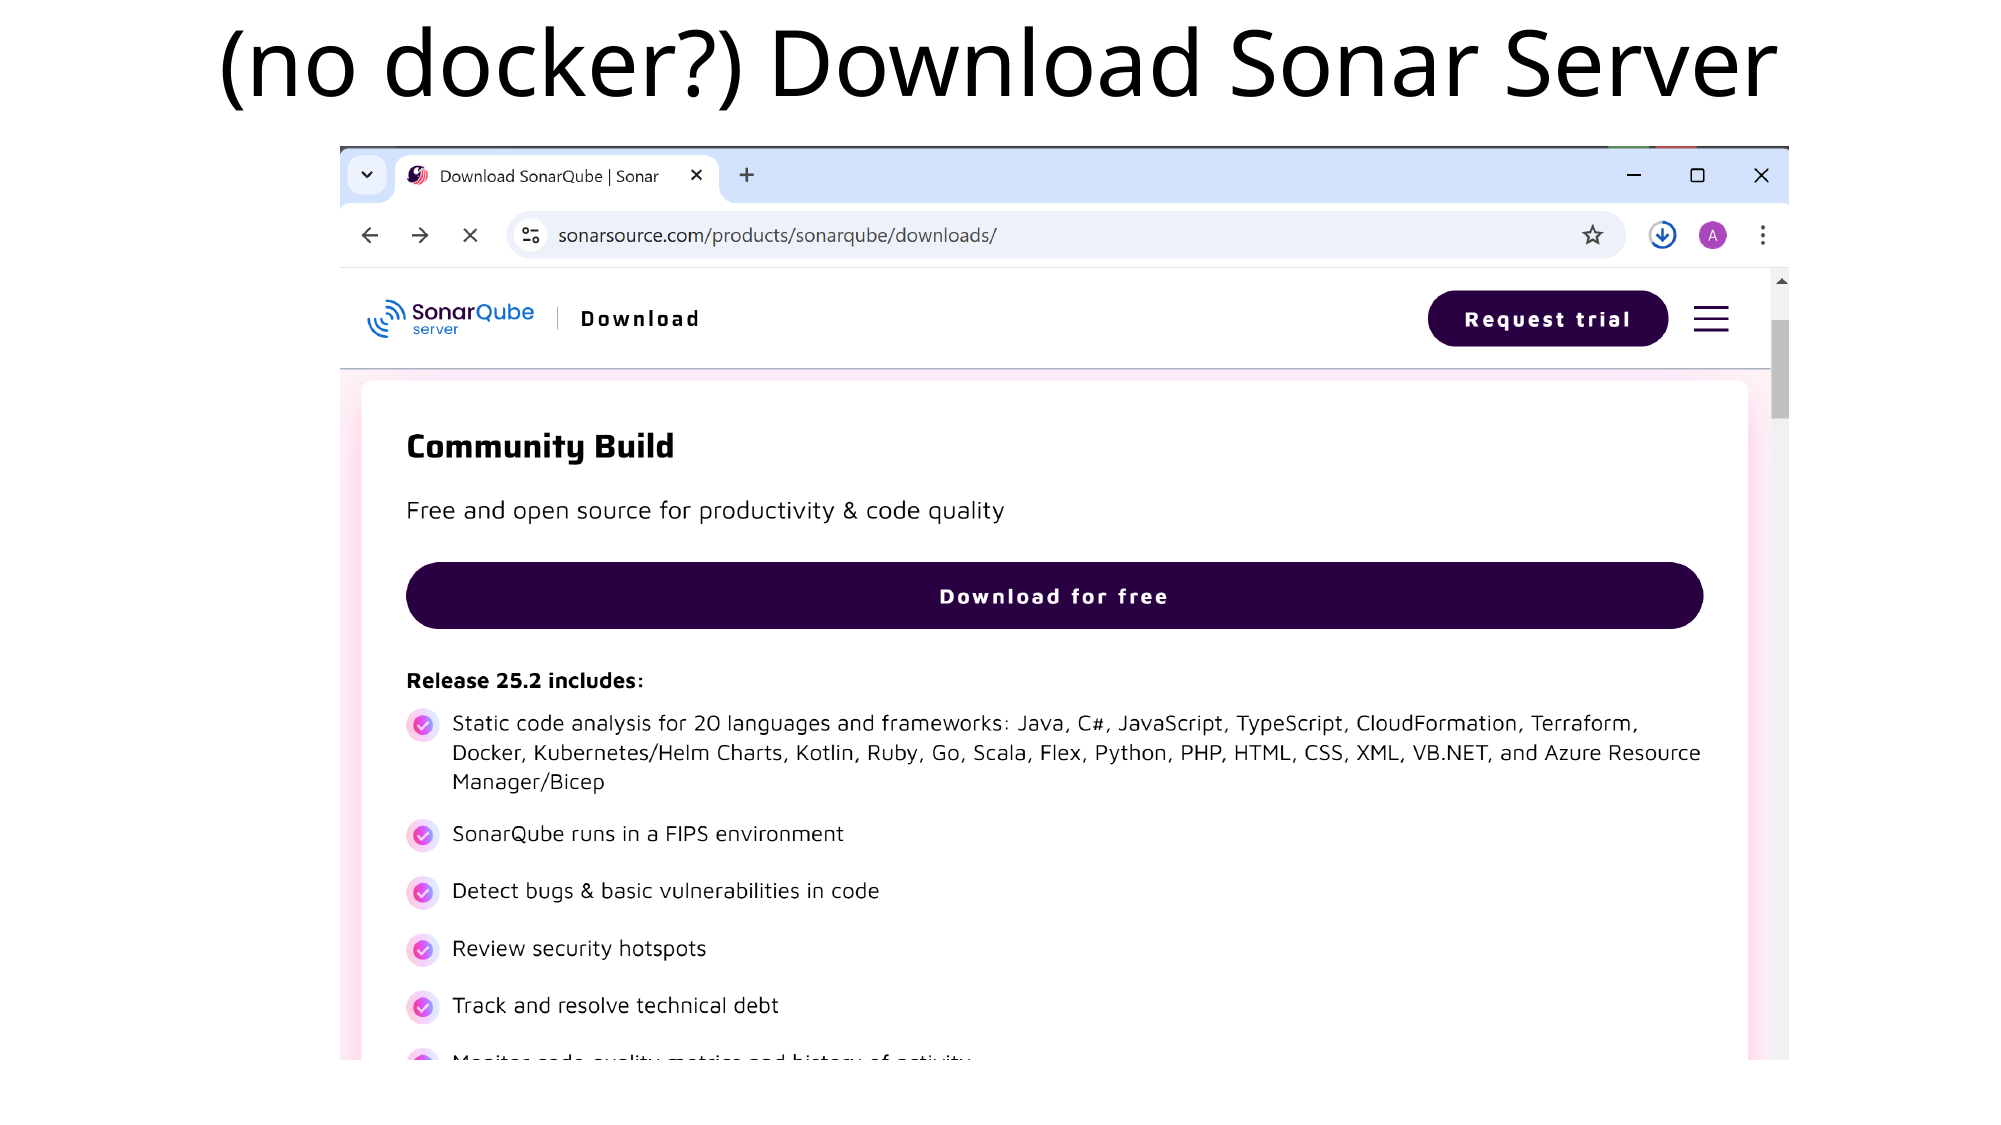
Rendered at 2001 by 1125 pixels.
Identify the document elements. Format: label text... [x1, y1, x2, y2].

title (no docker?) Download Sonar Server [137, 11, 1863, 123]
picture [340, 146, 1789, 1060]
